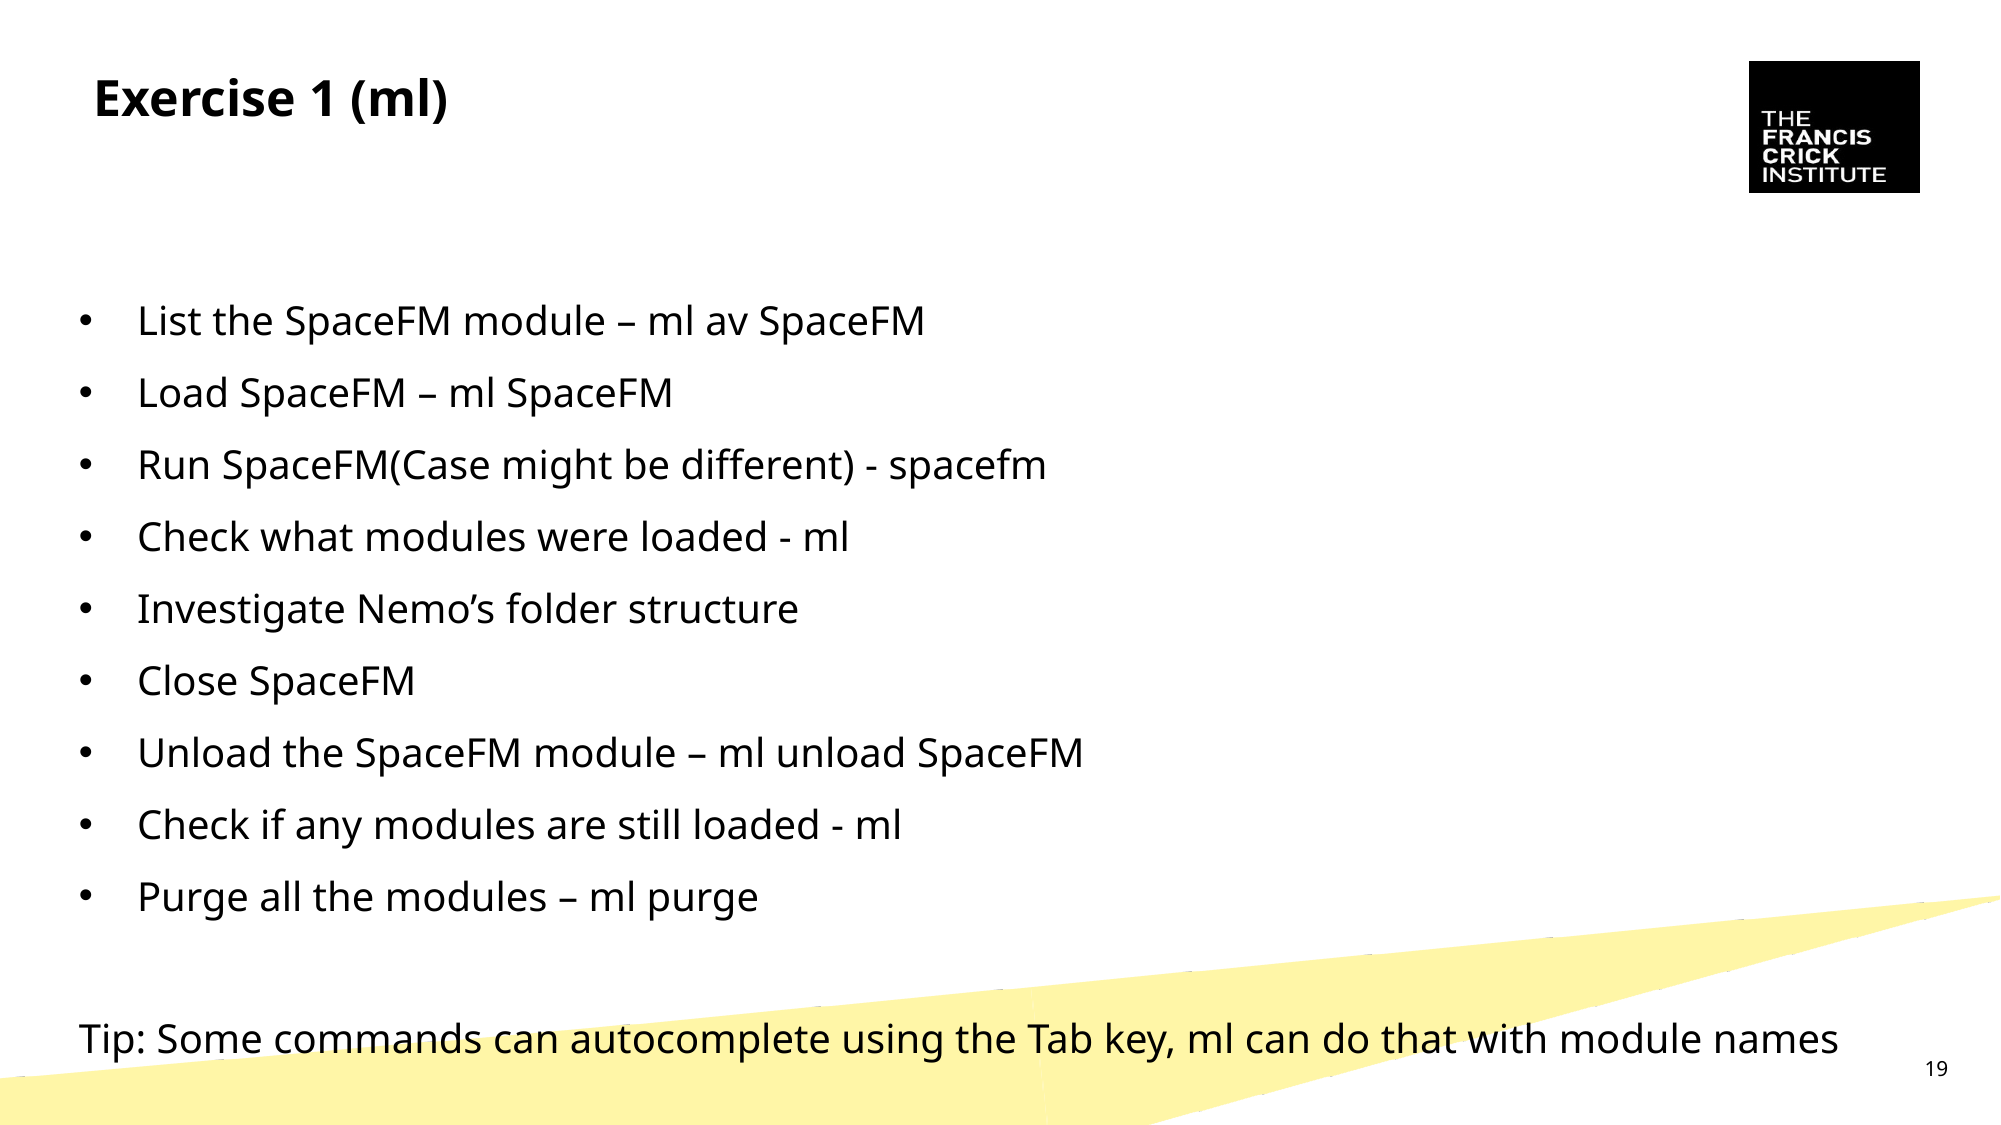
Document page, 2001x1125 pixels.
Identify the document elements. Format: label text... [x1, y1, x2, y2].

title Exercise 1 (ml) [77, 58, 1560, 208]
list List the SpaceFM module – ml av SpaceFM Load SpaceFM – ml SpaceFM Run SpaceFM(Case might be different) - spacefm Check what modules were loaded - ml Investigate Nemo’s folder structure Close SpaceFM Unload the SpaceFM module – ml unload SpaceFM Check if any modules are still loaded - ml Purge all the modules – ml purge Tip: Some commands can autocomplete using the Tab key, ml can do that with module names [78, 295, 1930, 1063]
slide_number 19 [1858, 1039, 1964, 1100]
picture [1749, 61, 1920, 193]
